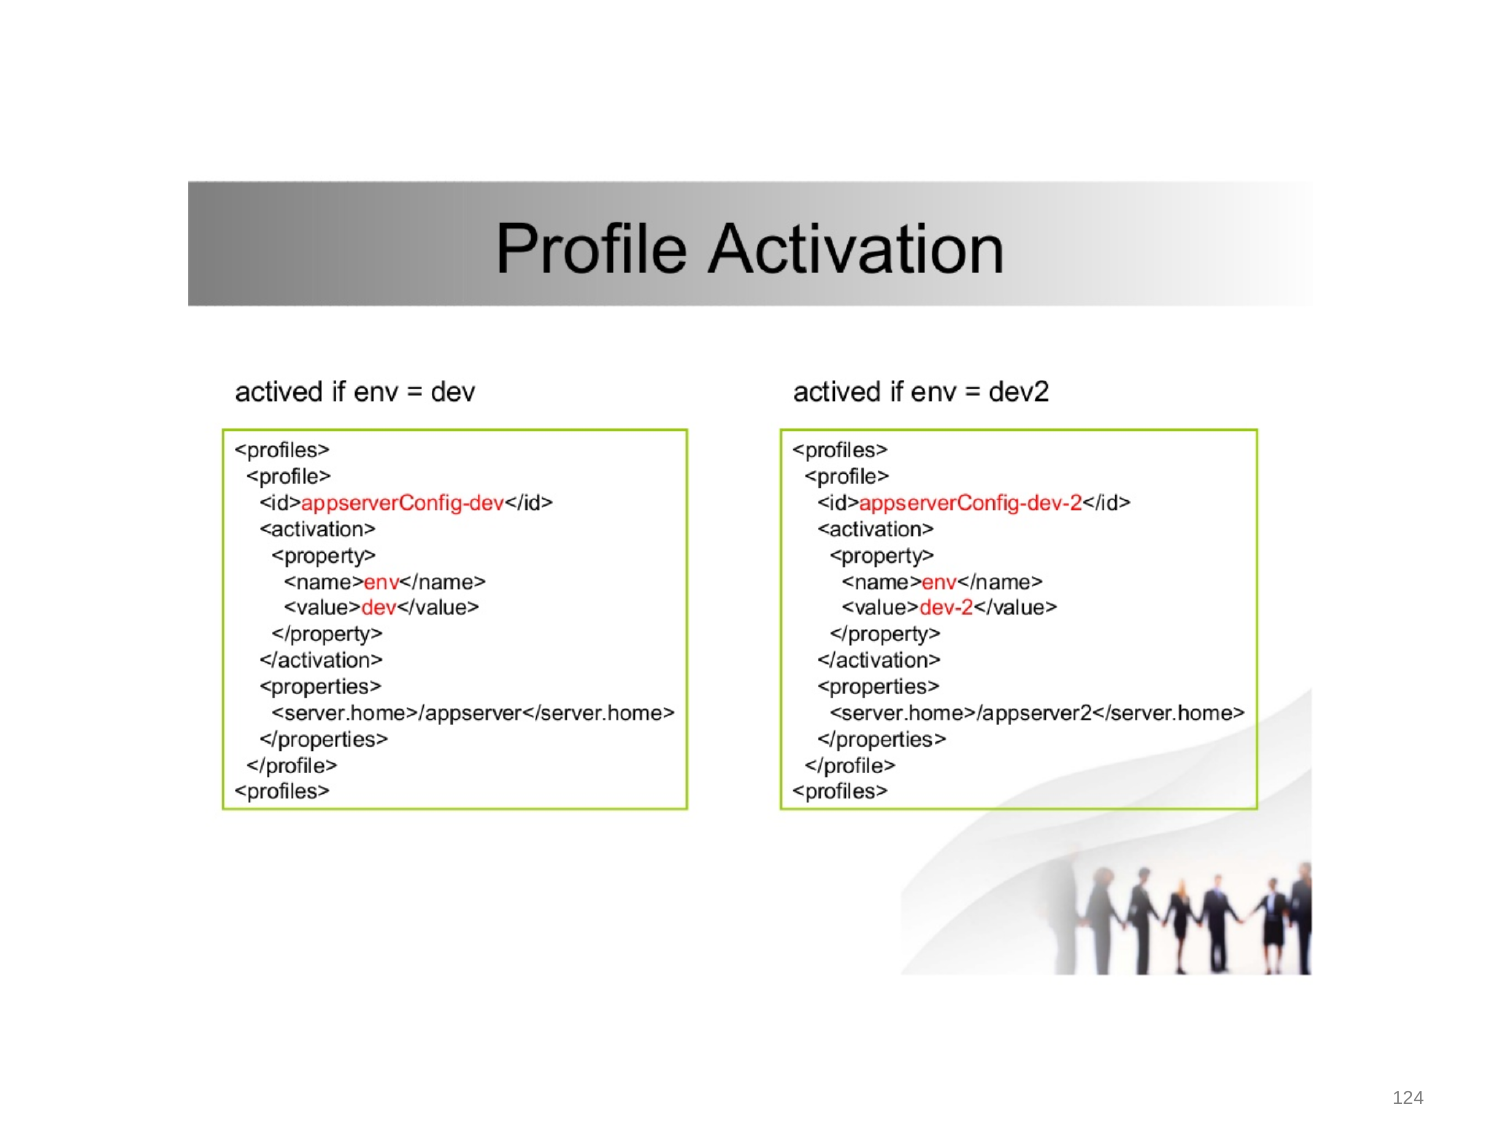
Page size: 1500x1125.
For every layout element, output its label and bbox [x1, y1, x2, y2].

picture [91, 140, 1375, 985]
